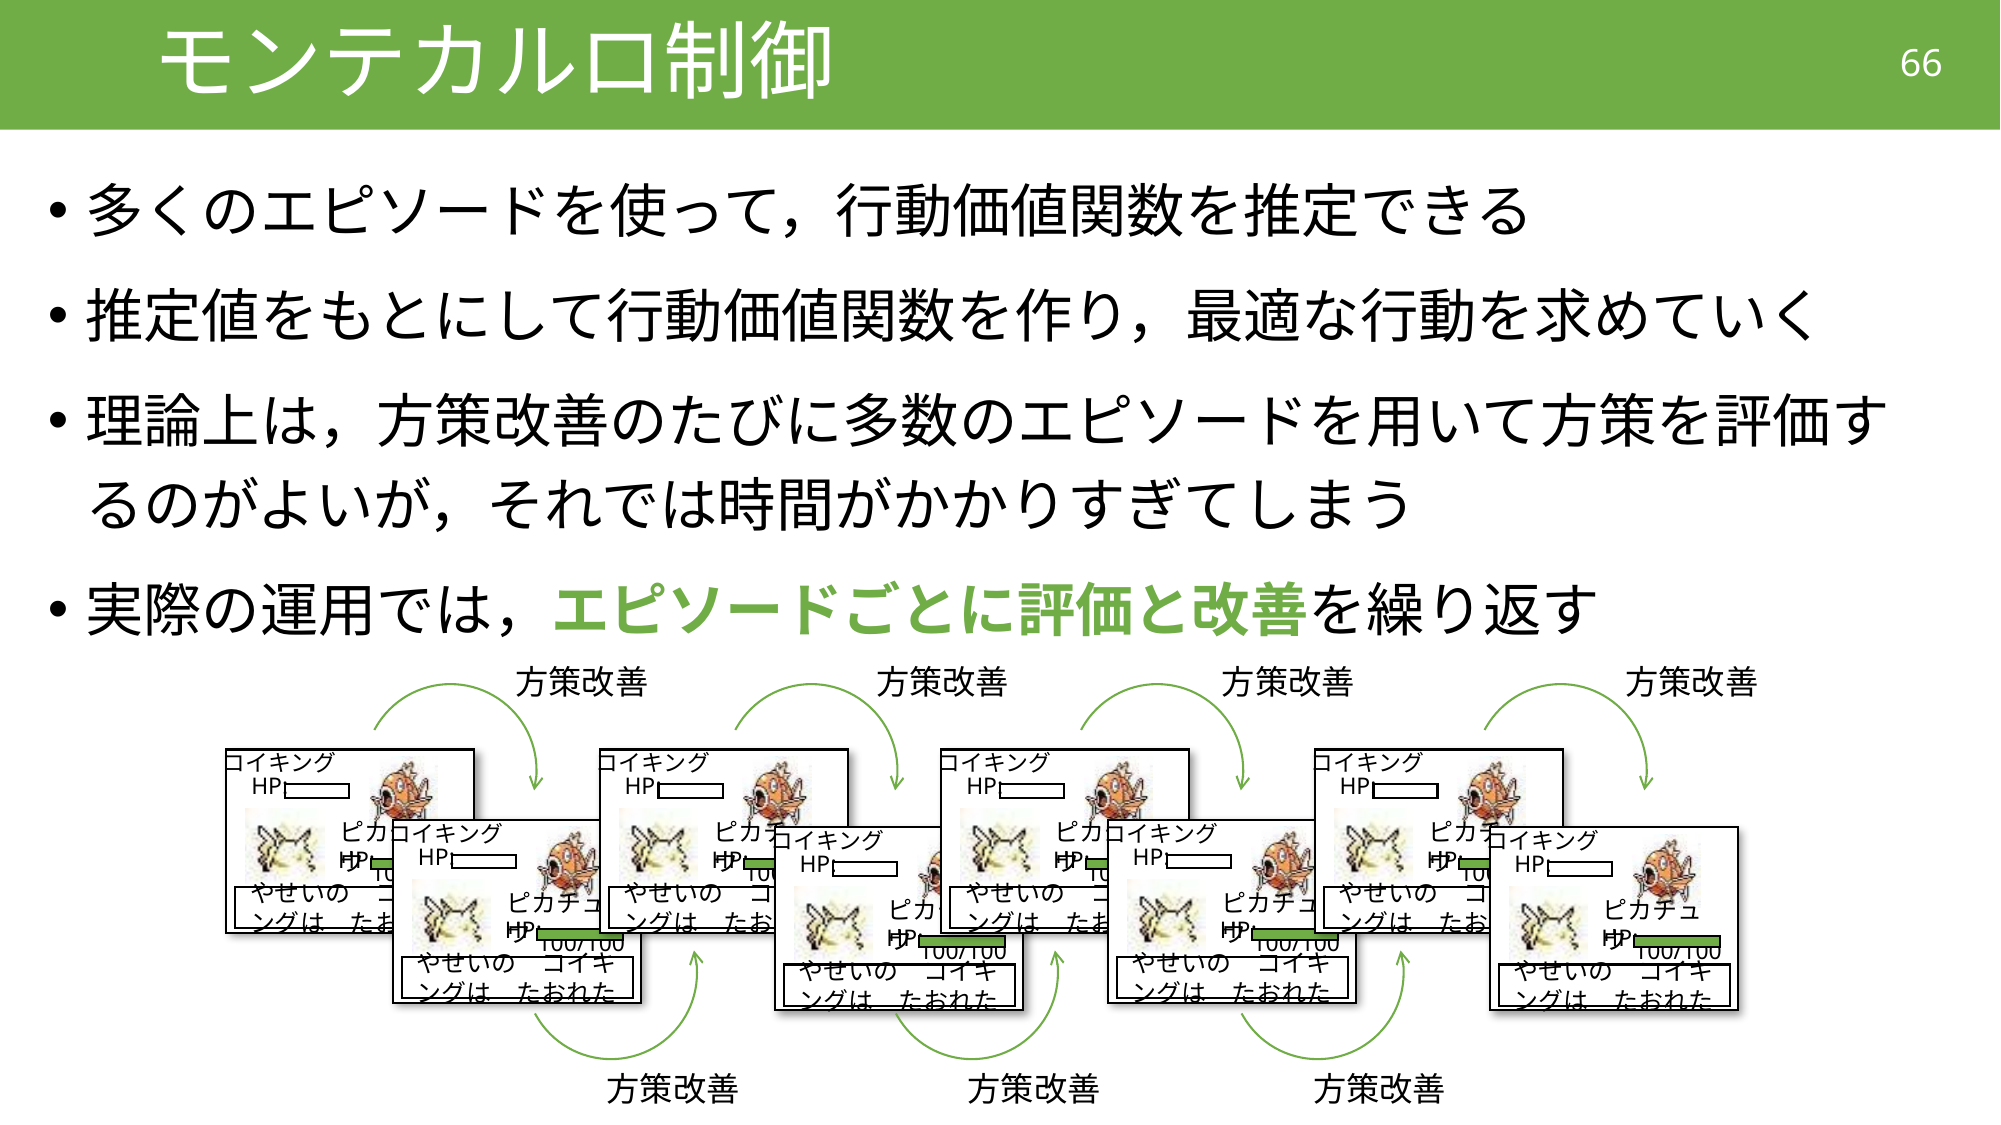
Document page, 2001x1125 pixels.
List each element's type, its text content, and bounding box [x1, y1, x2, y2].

list 多くのエピソードを使って，行動価値関数を推定できる 推定値をもとにして行動価値関数を作り，最適な行動を求めていく 理論上は，方策改善のたびに多数のエピソードを用いて方策を評価するのがよいが，それでは時間がかかりすぎてしまう 実際の運用では，エピソードごとに評価と改善を繰り返す [32, 153, 1958, 1014]
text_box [226, 653, 1775, 1117]
title モンテカルロ制御 [137, 11, 1863, 119]
slide_number 66 [1507, 34, 1958, 95]
